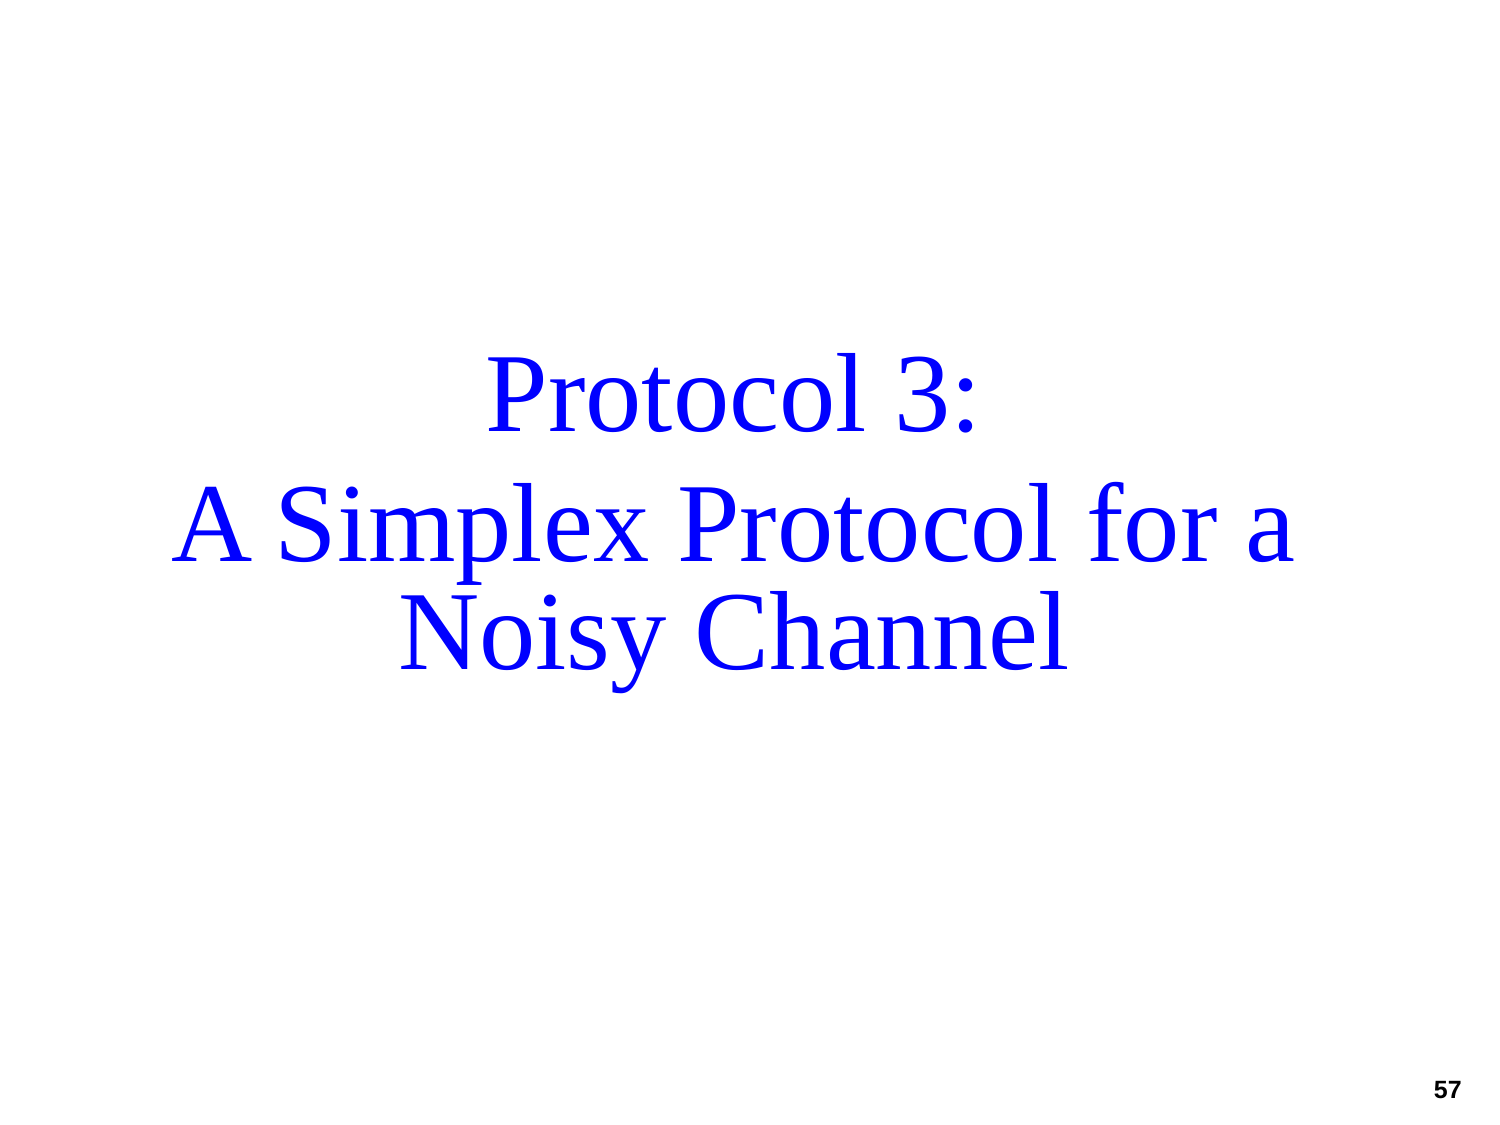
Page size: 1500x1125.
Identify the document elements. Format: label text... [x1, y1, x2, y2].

subtitle Protocol 3: A Simplex Protocol for a Noisy Channel [30, 337, 1438, 815]
